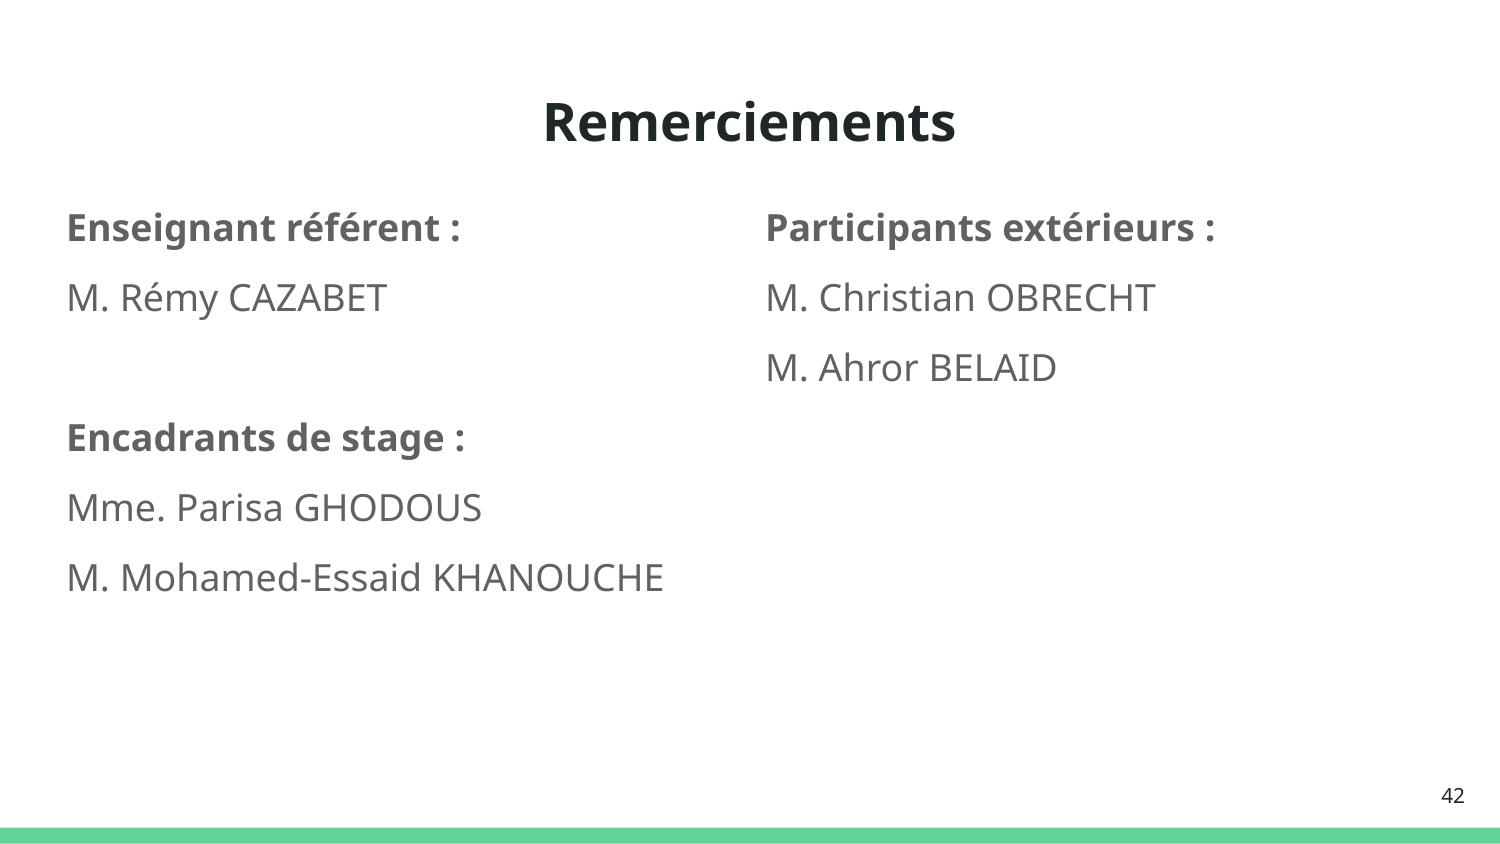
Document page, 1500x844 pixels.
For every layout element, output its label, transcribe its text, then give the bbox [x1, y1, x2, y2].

list Enseignant référent : M. Rémy CAZABET Encadrants de stage : Mme. Parisa GHODOUS M. Mohamed-Essaid KHANOUCHE [51, 189, 750, 750]
title Remerciements [51, 72, 1449, 167]
list Participants extérieurs : M. Christian OBRECHT M. Ahror BELAID [750, 189, 1449, 750]
slide_number ‹#› [1389, 764, 1480, 830]
